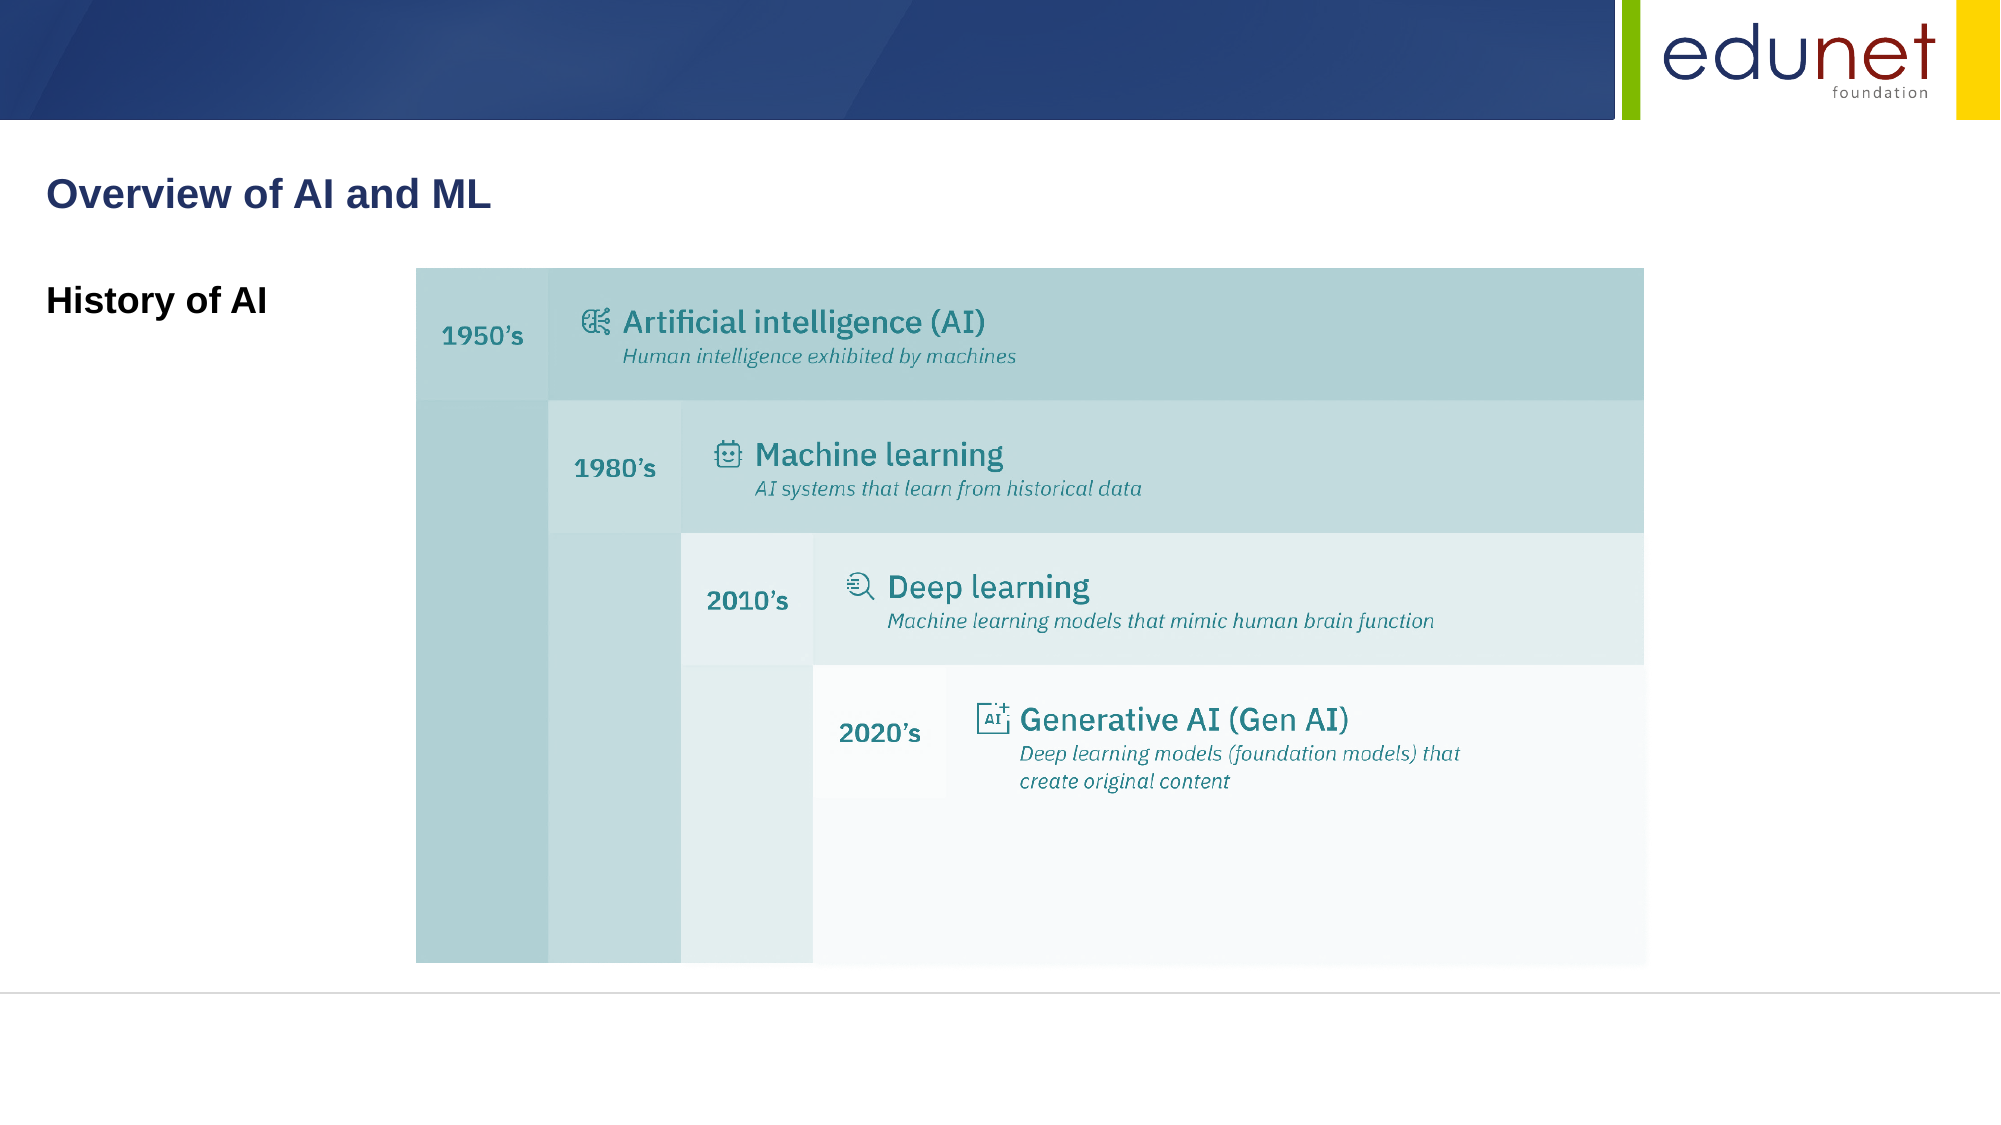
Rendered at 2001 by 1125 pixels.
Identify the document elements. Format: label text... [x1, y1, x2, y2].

text_box History of AI [31, 265, 412, 329]
text_box Overview of AI and ML [31, 159, 628, 225]
picture [1652, 12, 1948, 108]
picture [413, 265, 1653, 972]
